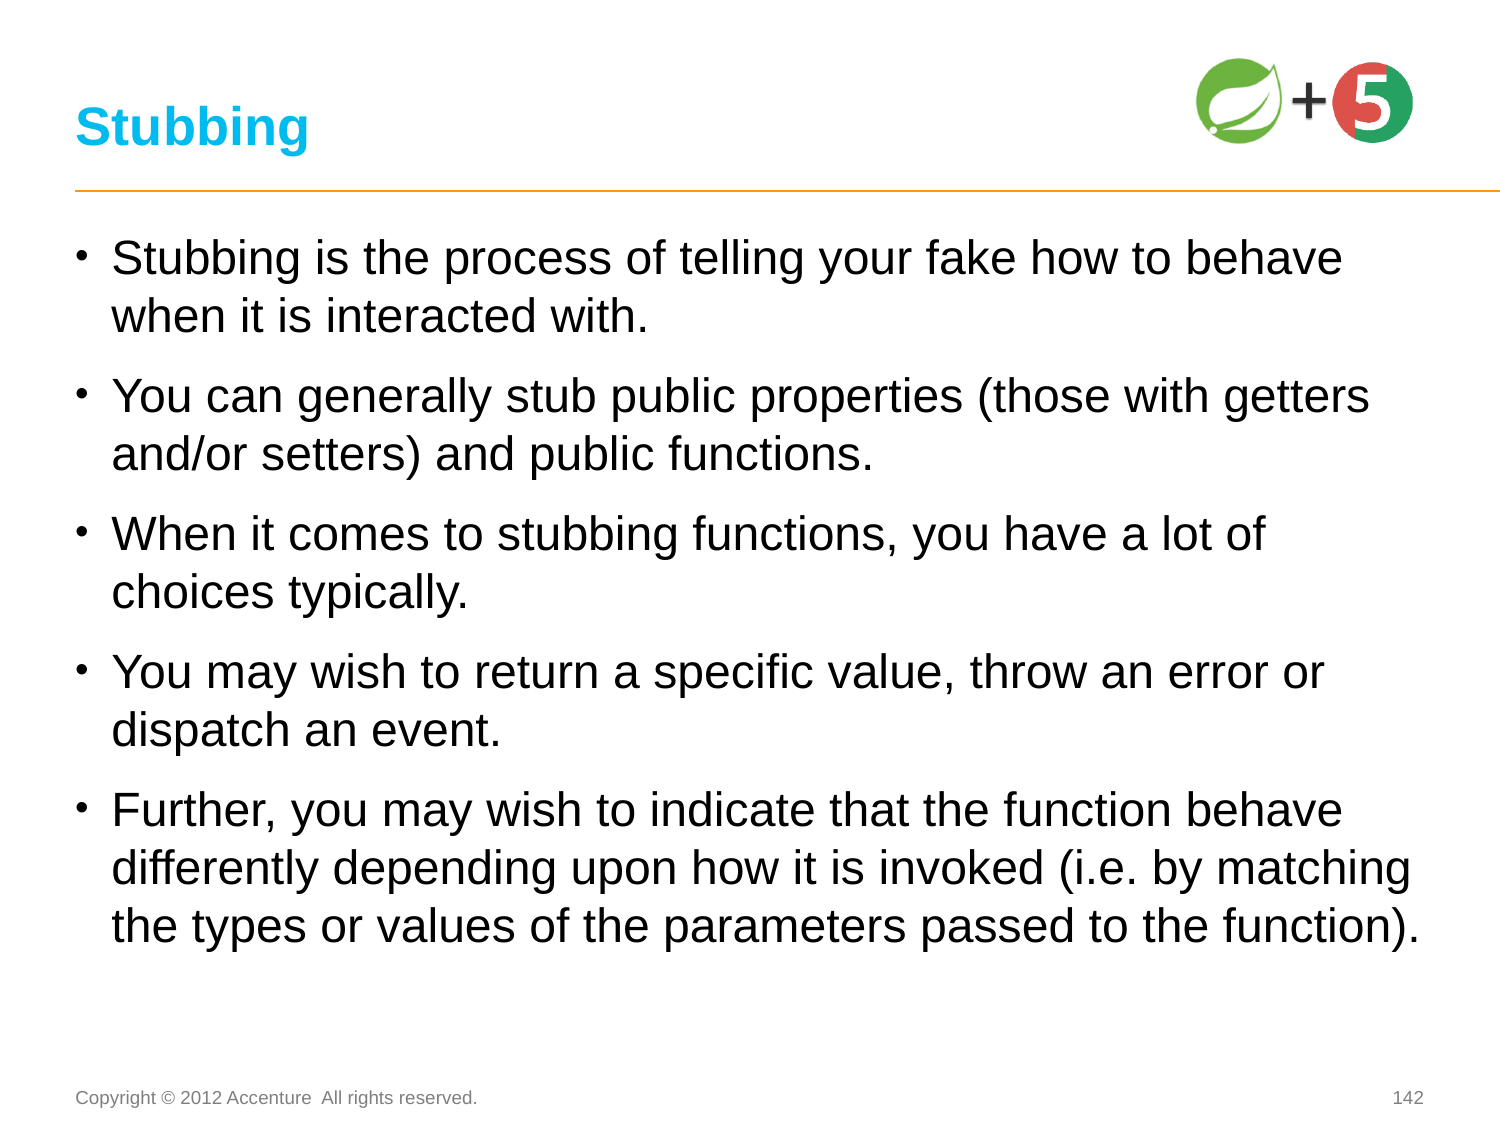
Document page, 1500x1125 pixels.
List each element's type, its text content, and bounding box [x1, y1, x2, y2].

list Stubbing is the process of telling your fake how to behave when it is interacted with. You can generally stub public properties (those with getters and/or setters) and public functions. When it comes to stubbing functions, you have a lot of choices typically. You may wish to return a specific value, throw an error or dispatch an event. Further, you may wish to indicate that the function behave differently depending upon how it is invoked (i.e. by matching the types or values of the parameters passed to the function). [75, 226, 1425, 1018]
title Stubbing [75, 27, 1422, 157]
